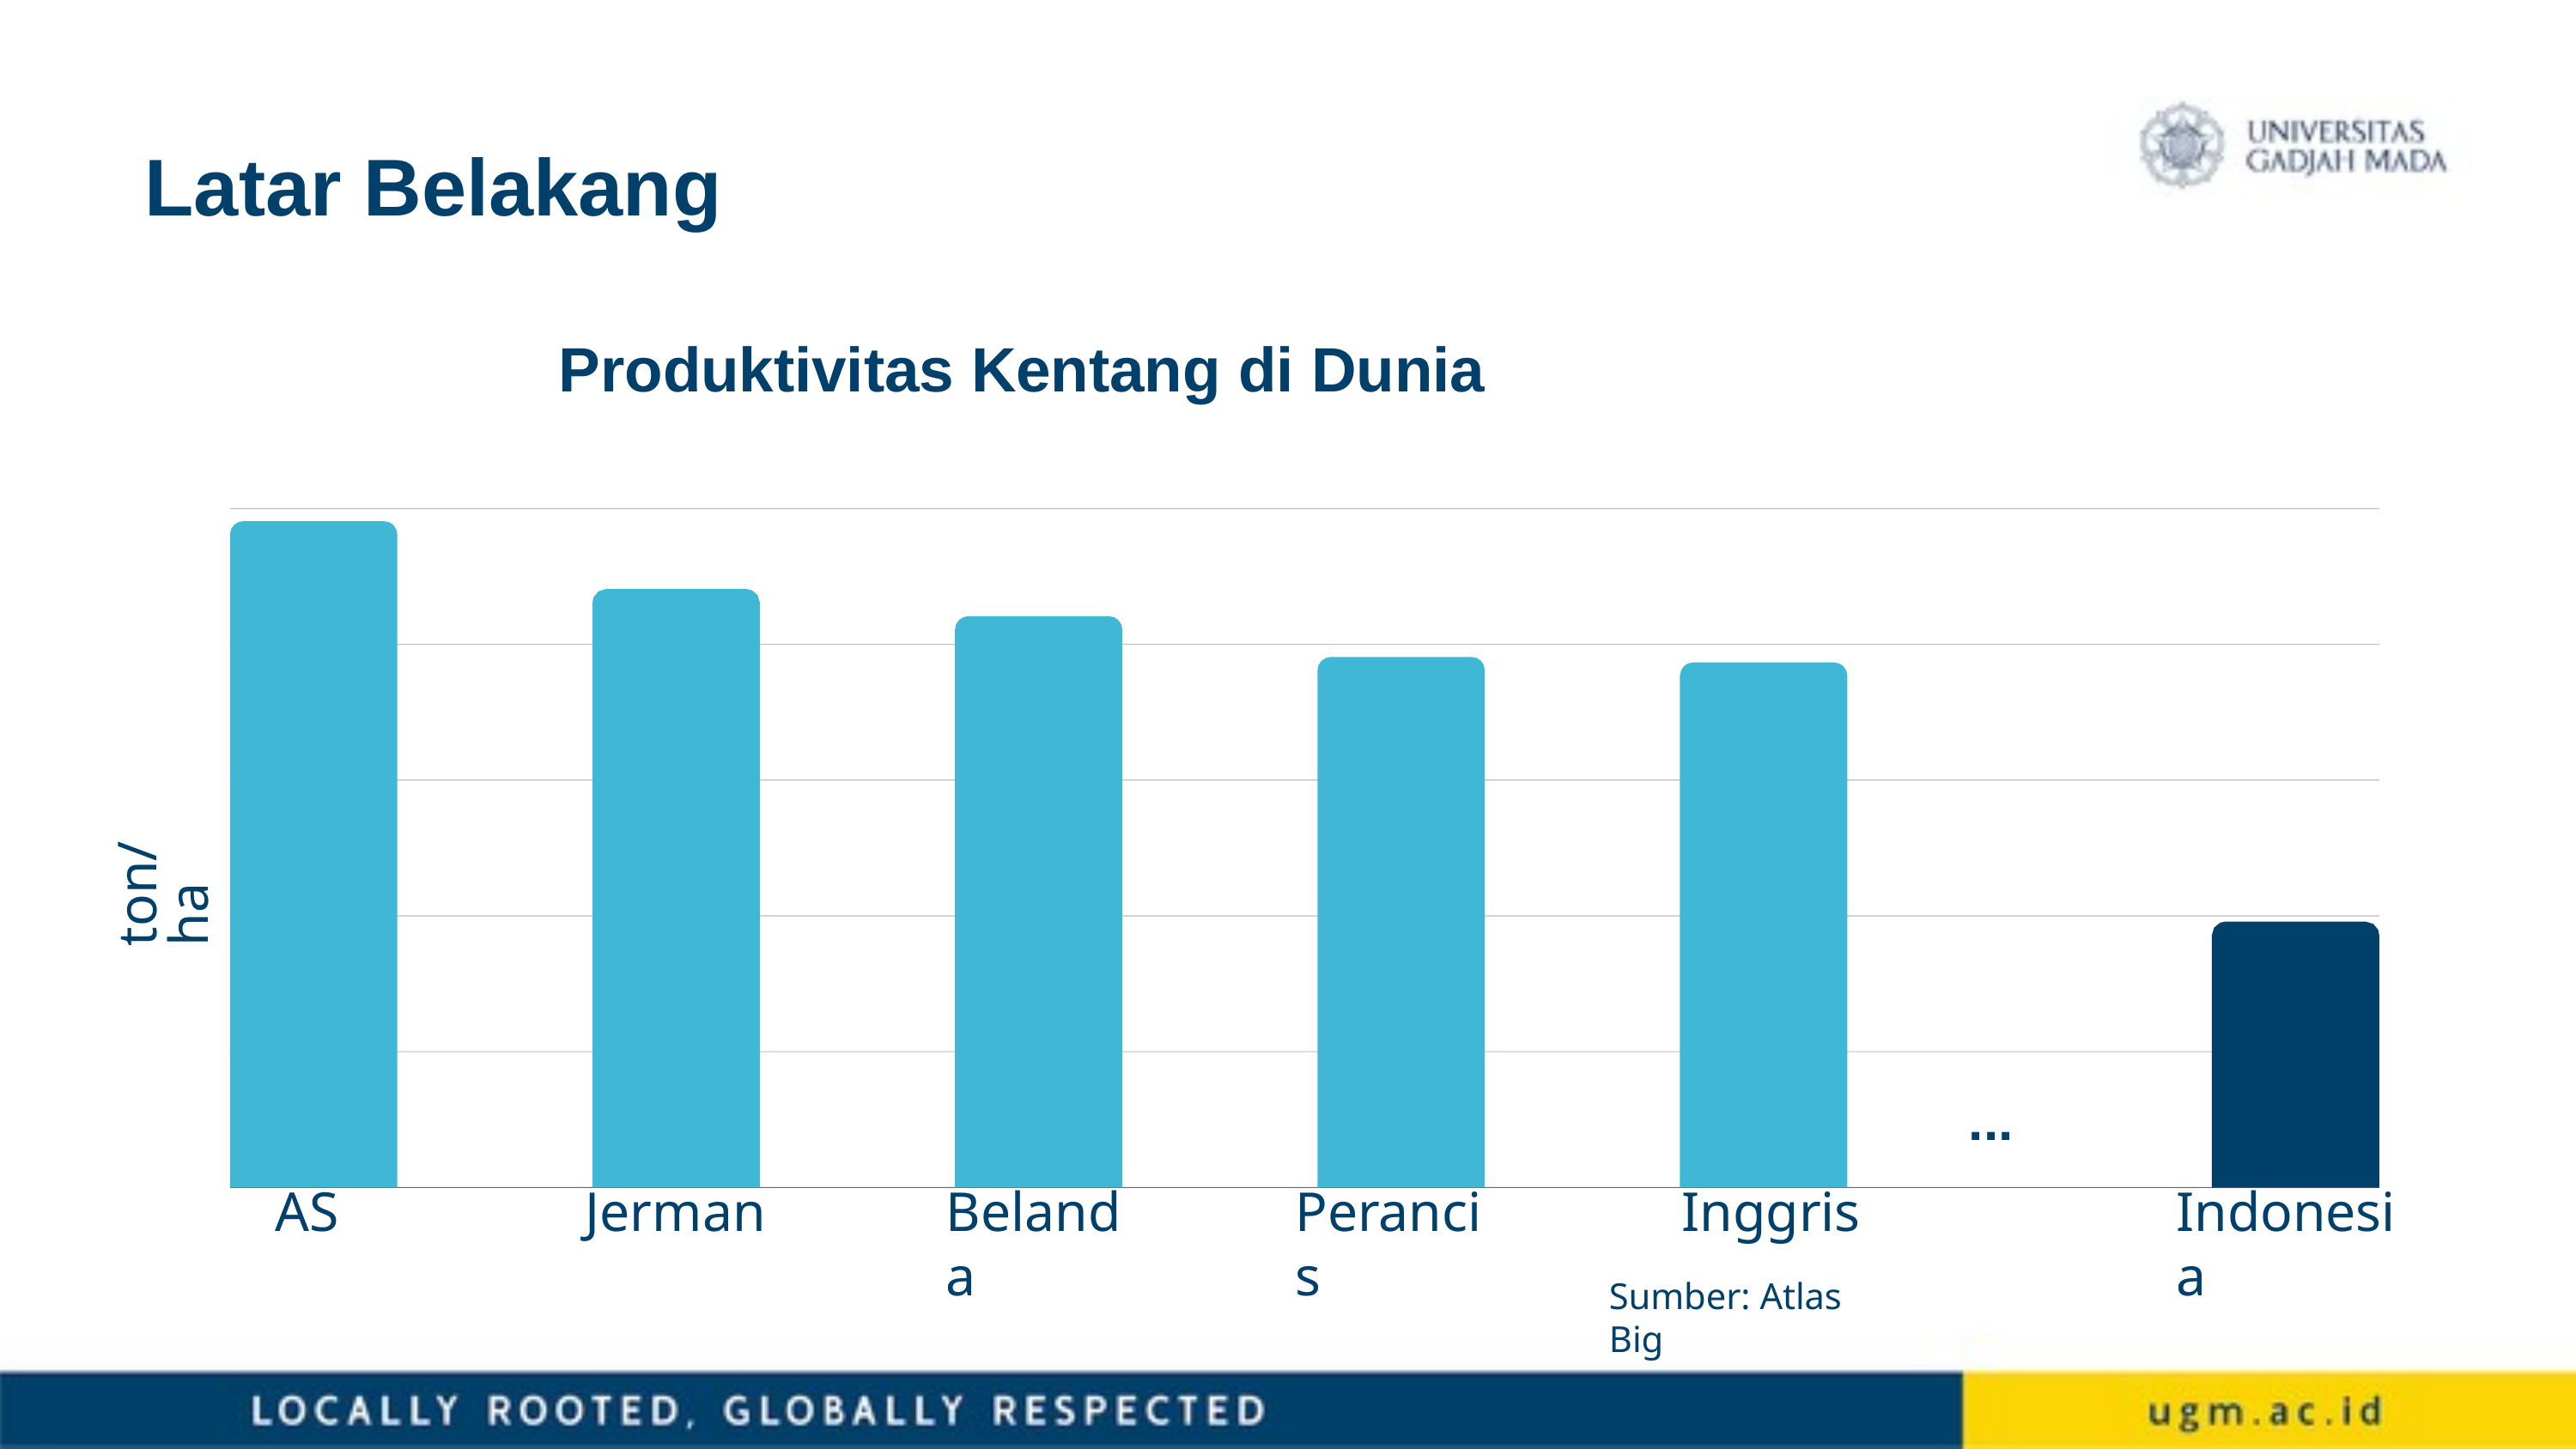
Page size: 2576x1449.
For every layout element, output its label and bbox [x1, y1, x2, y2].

text_box [0, 96, 2576, 1449]
